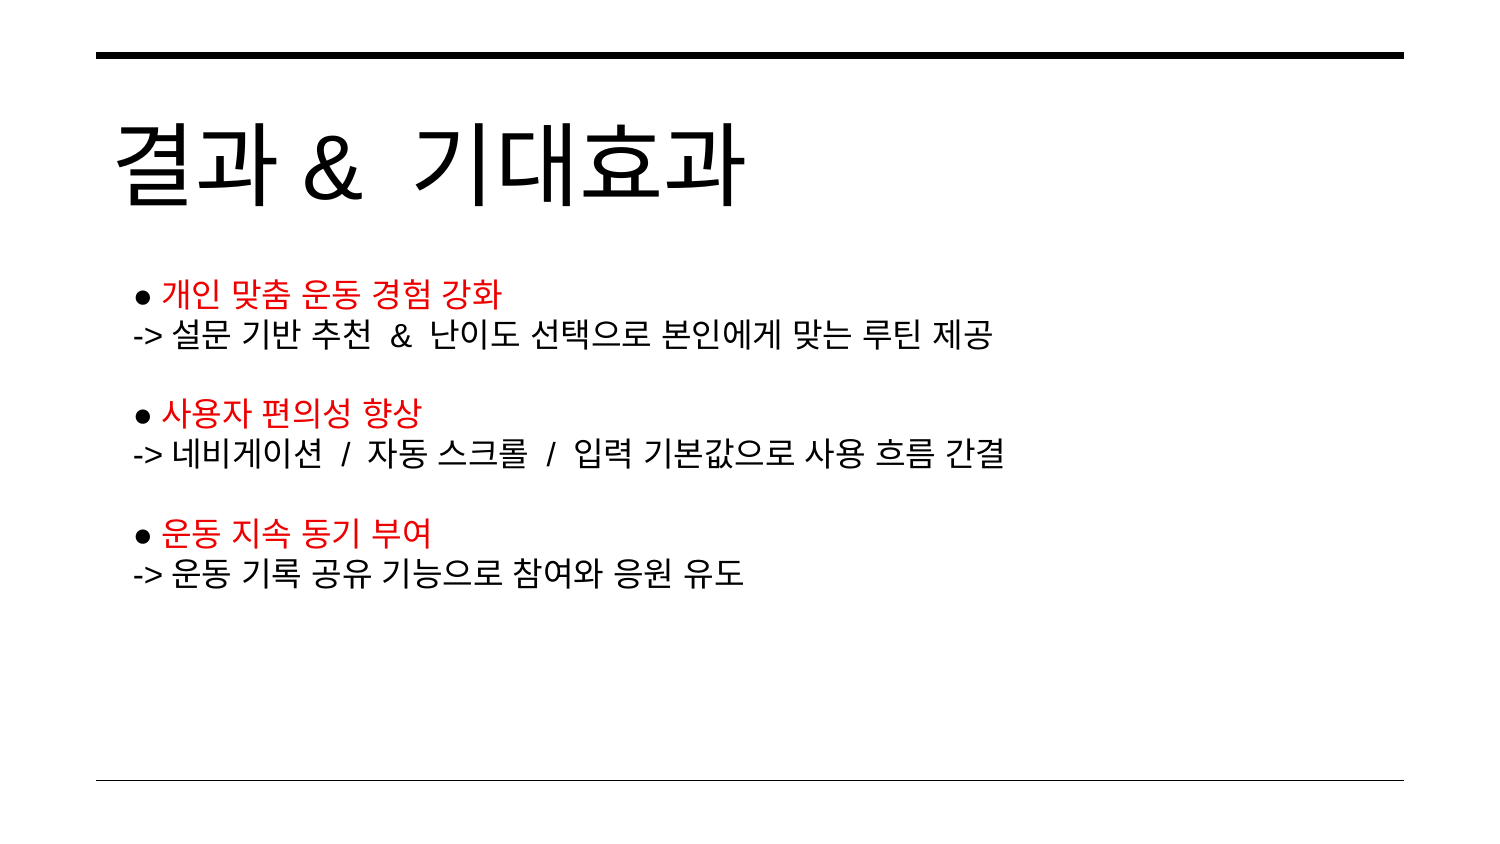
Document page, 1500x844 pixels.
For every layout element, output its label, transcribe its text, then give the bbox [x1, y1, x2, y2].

text_box 결과& 기대효과 [96, 92, 815, 259]
text_box ●개인 맞춤 운동 경험 강화 ->설문 기반 추천 & 난이도 선택으로 본인에게 맞는 루틴 제공 ●사용자 편의성 향상 ->네비게이션 / 자동 스크롤 / 입력 기본값으로 사용 흐름 간결 ●운동 지속 동기 부여 ->운동 기록 공유 기능으로 참여와 응원 유도 [117, 258, 1383, 752]
